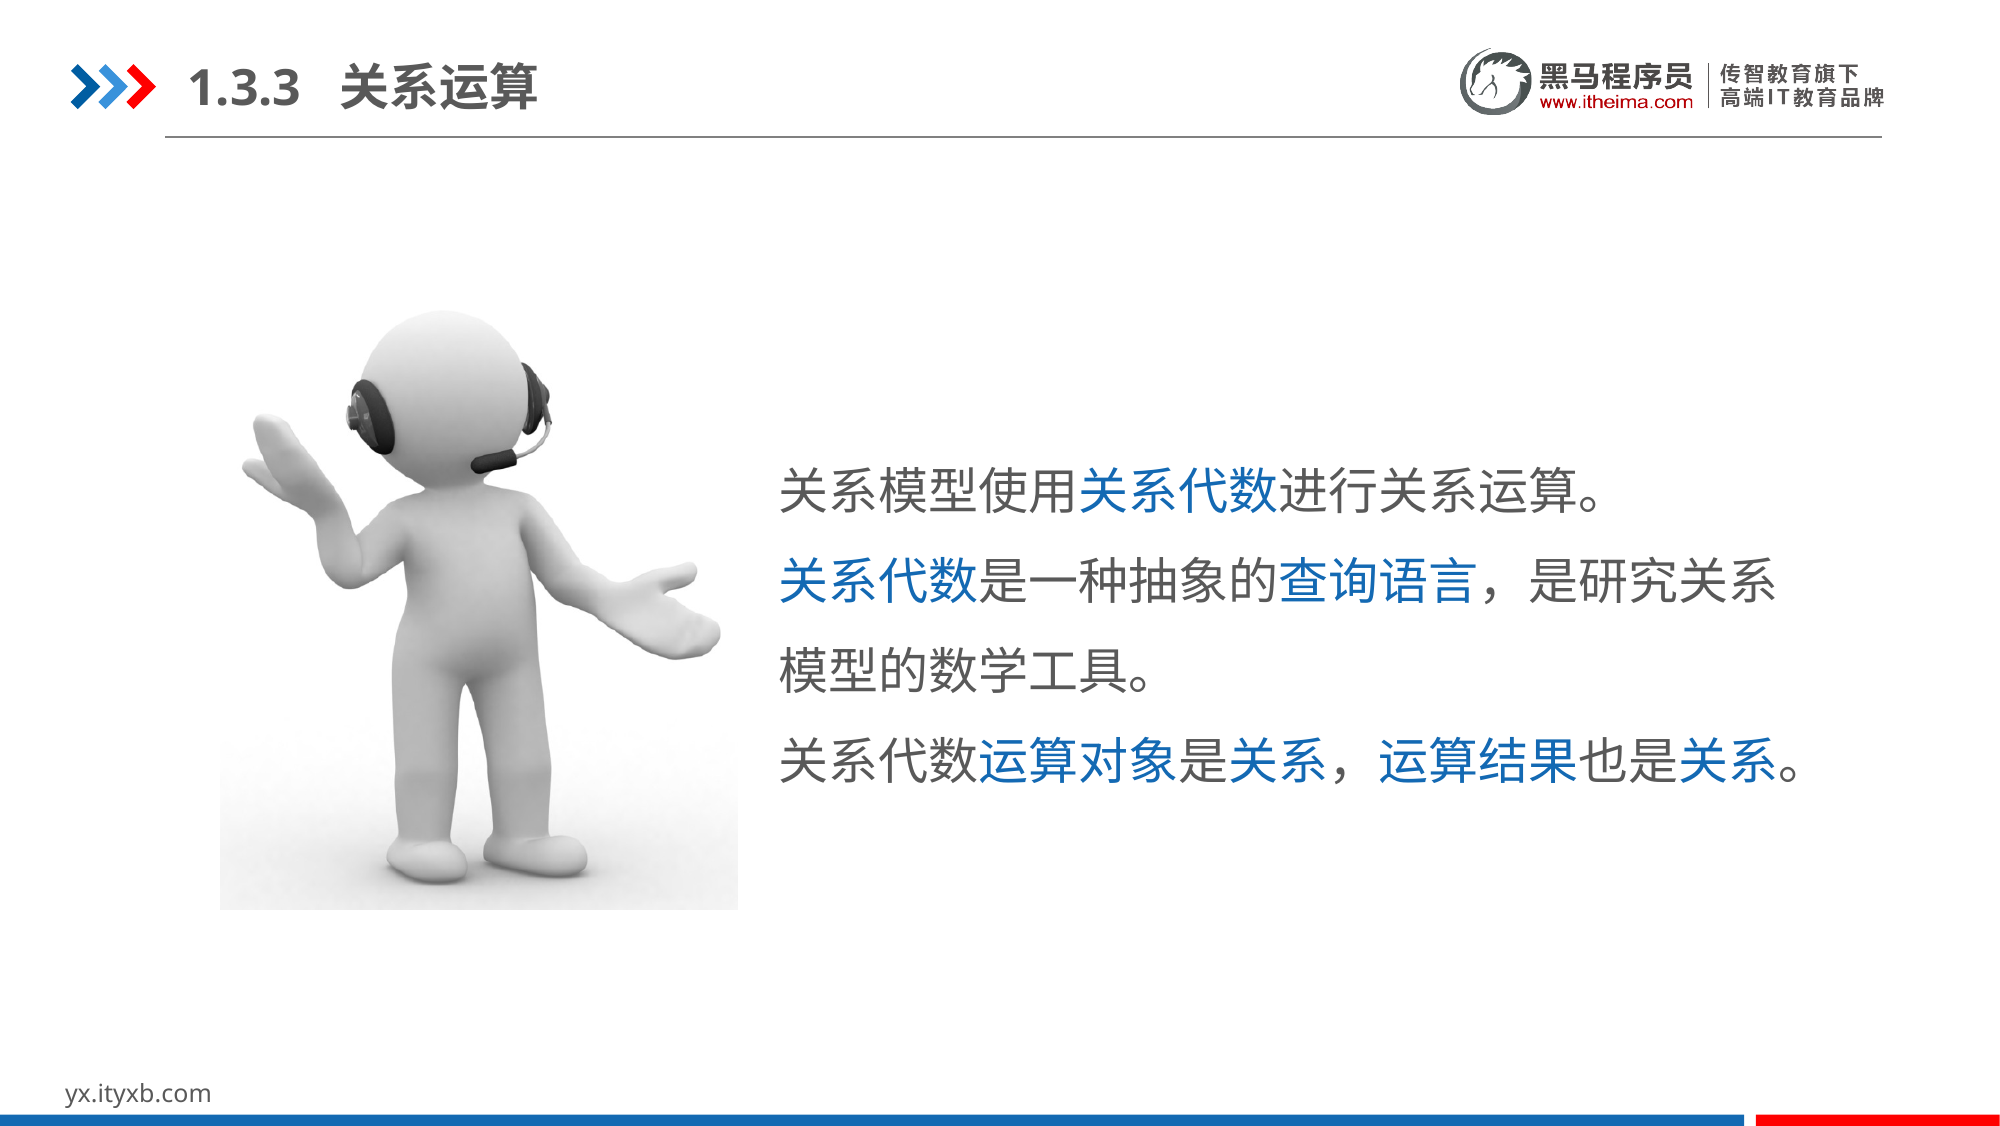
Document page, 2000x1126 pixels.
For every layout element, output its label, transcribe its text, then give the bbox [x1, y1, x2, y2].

picture [220, 302, 738, 911]
text_box 关系模型使用关系代数进行关系运算。 关系代数是一种抽象的查询语言，是研究关系模型的数学工具。 关系代数运算对象是关系，运算结果也是关系。 [763, 422, 1827, 798]
picture [1460, 48, 1887, 115]
text_box 1.3.3 关系运算 [187, 43, 1047, 127]
